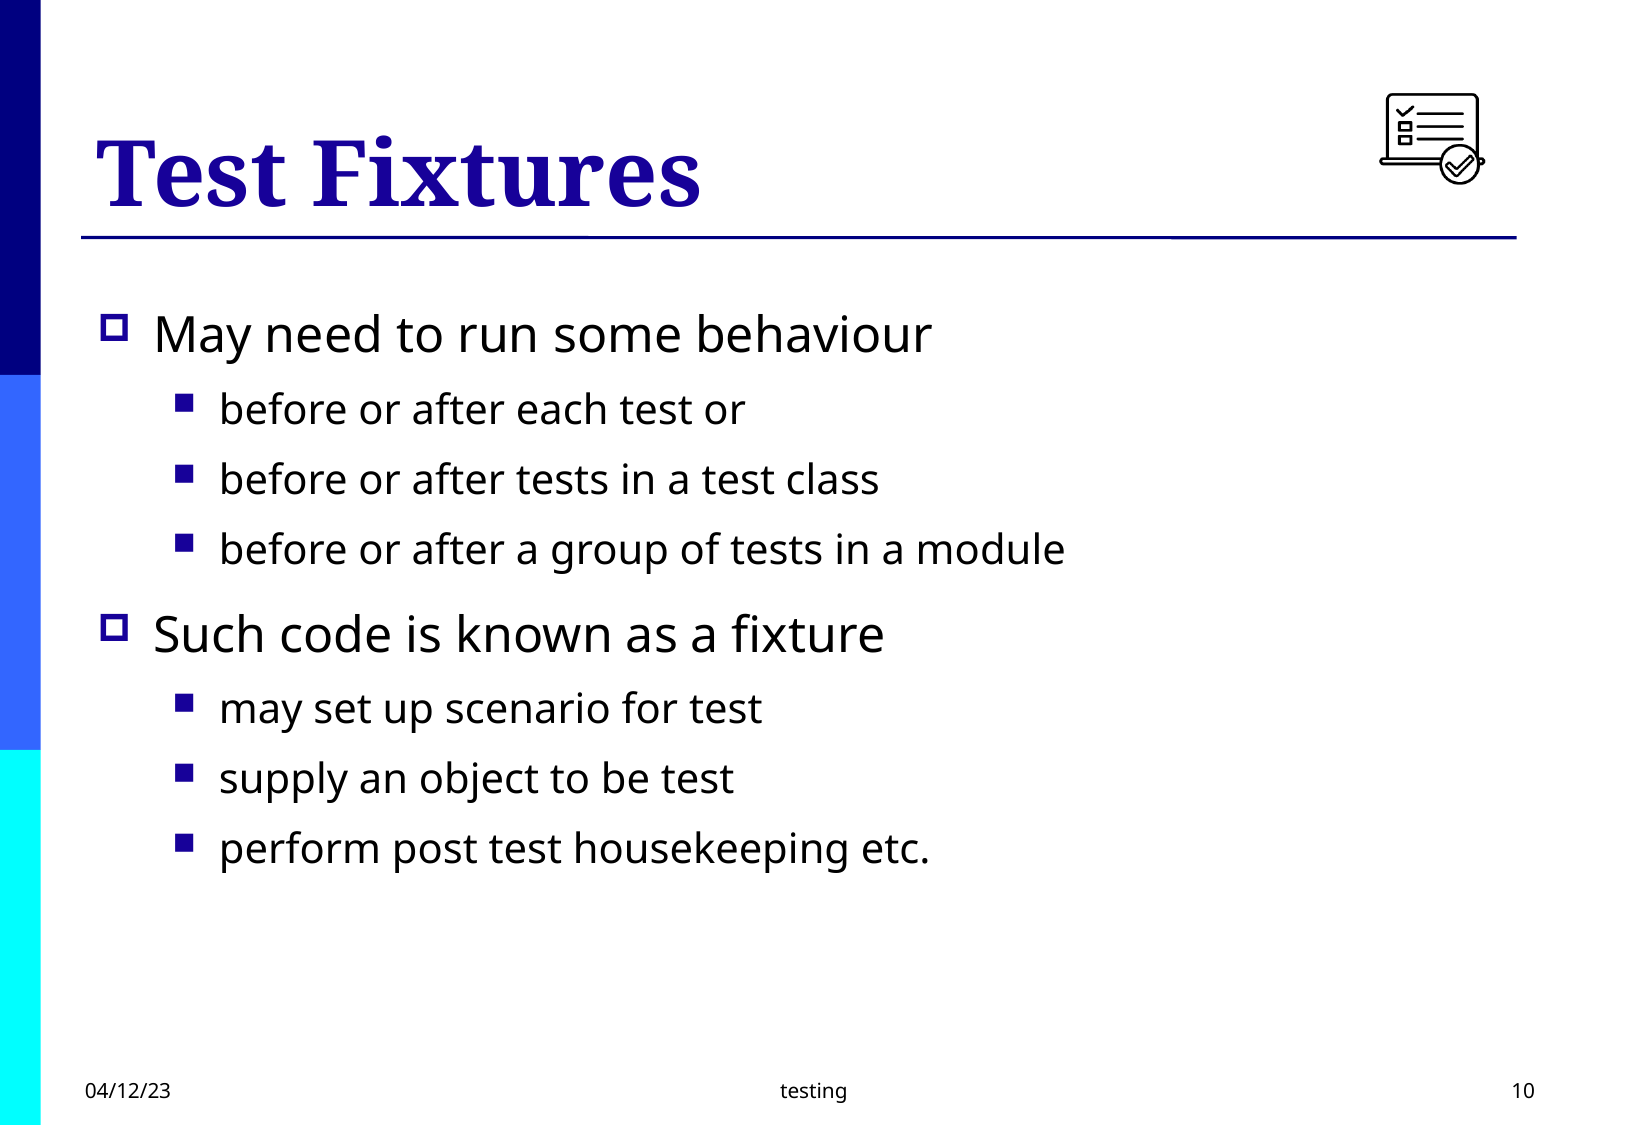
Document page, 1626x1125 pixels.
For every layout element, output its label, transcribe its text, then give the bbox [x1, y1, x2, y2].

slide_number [70, 1070, 450, 1125]
title Test Fixtures [81, 45, 1544, 233]
slide_number 10 [1170, 1070, 1550, 1125]
list May need to run some behaviour before or after each test or before or after tests in a test class before or after a group of tests in a module Such code is known as a fixture may set up scenario for test supply an object to be test perform post test housekeeping etc. [82, 279, 1545, 1023]
footer testing [556, 1070, 1071, 1125]
picture [1359, 61, 1503, 204]
